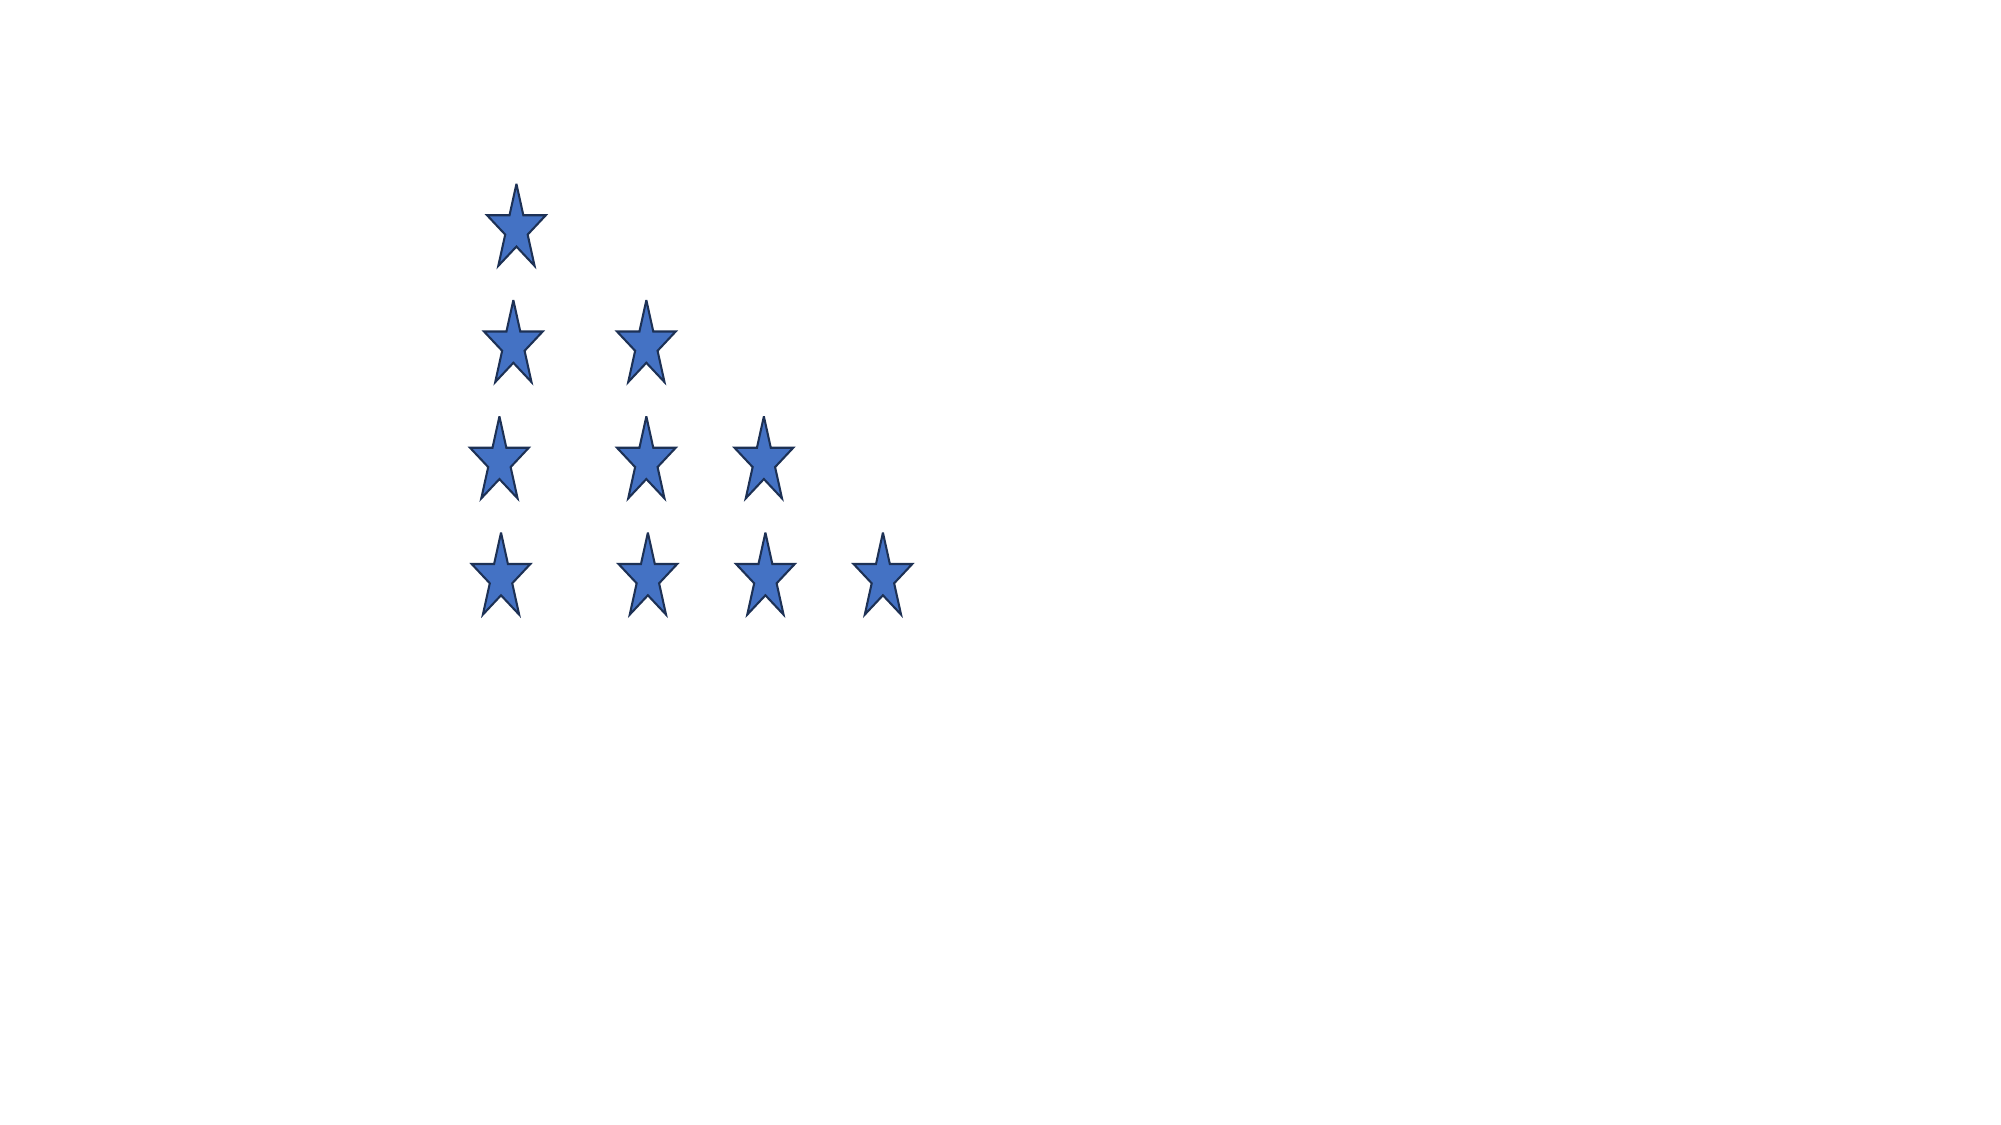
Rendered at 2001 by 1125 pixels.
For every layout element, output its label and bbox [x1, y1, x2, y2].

text_box [732, 416, 796, 502]
text_box [851, 532, 915, 619]
text_box [484, 183, 549, 270]
text_box [481, 299, 546, 386]
text_box [614, 299, 679, 386]
text_box [616, 532, 680, 619]
text_box [467, 416, 532, 502]
text_box [614, 416, 679, 502]
text_box [469, 532, 533, 619]
text_box [733, 532, 798, 619]
